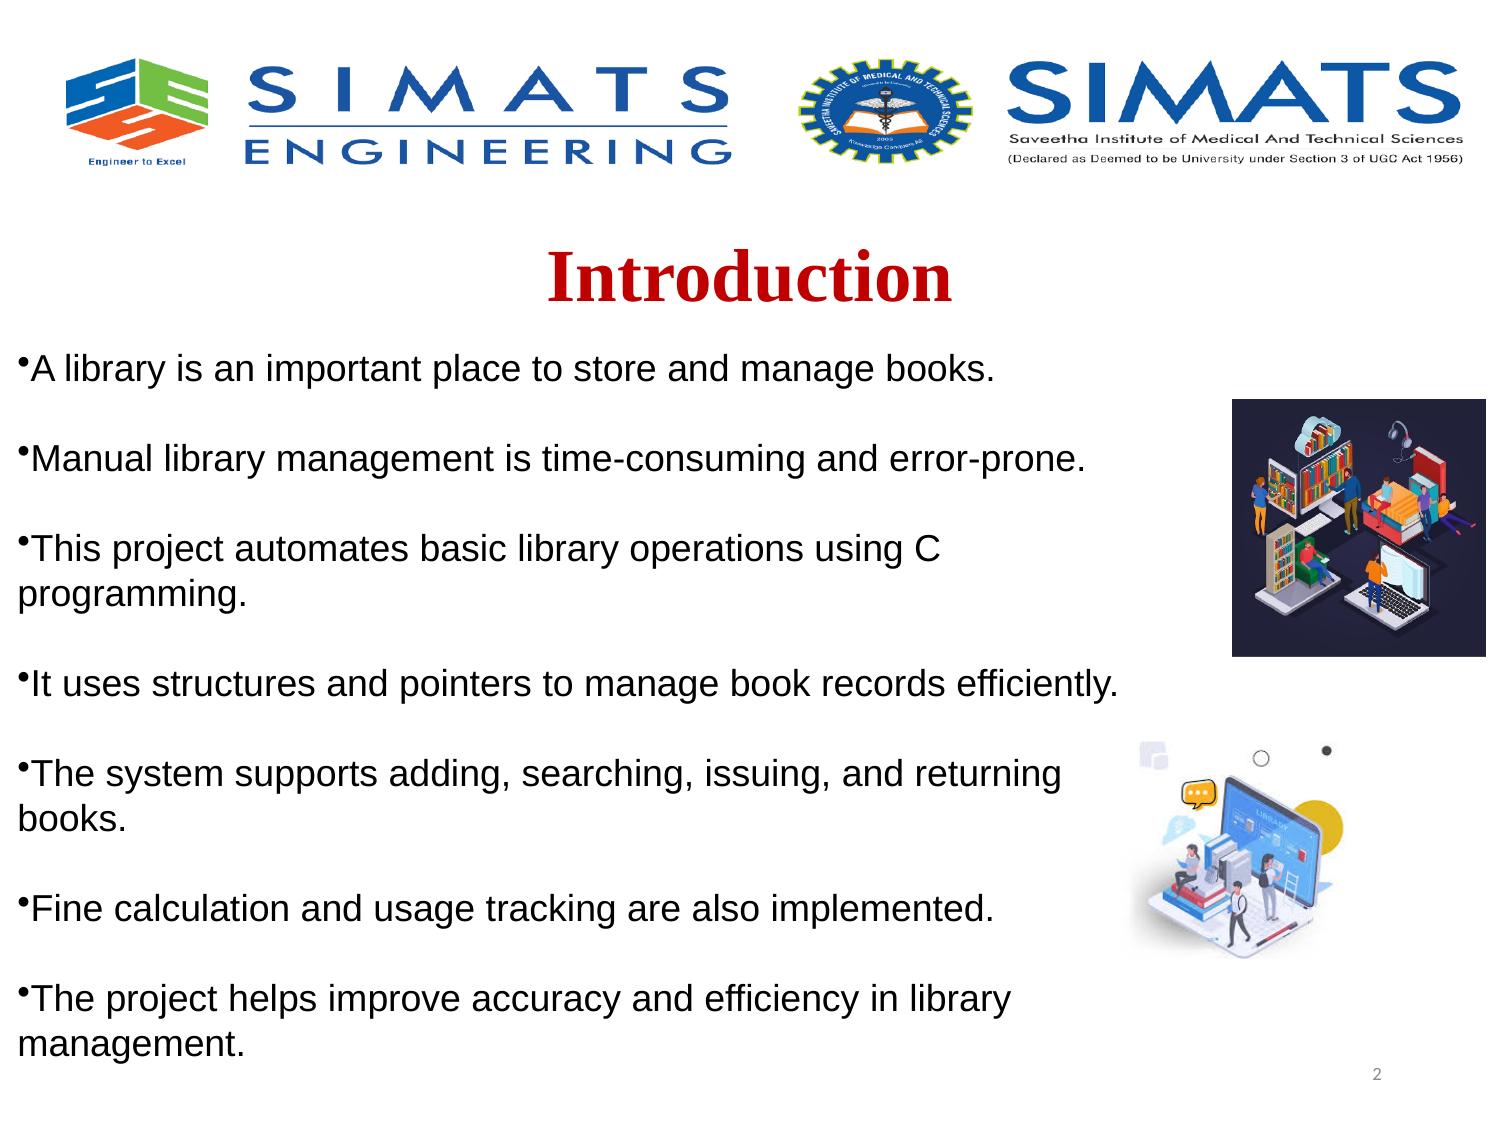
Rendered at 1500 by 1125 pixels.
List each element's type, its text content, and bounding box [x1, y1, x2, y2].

slide_number 2 [1059, 1042, 1397, 1103]
picture [66, 58, 1463, 166]
list A library is an important place to store and manage books. Manual library management is time-consuming and error-prone. This project automates basic library operations using C programming. It uses structures and pointers to manage book records efficiently. The system supports adding, searching, issuing, and returning books. Fine calculation and usage tracking are also implemented. The project helps improve accuracy and efficiency in library management. [2, 336, 1175, 1072]
title Introduction [134, 214, 1366, 345]
picture [1121, 725, 1356, 960]
picture [1231, 399, 1486, 657]
